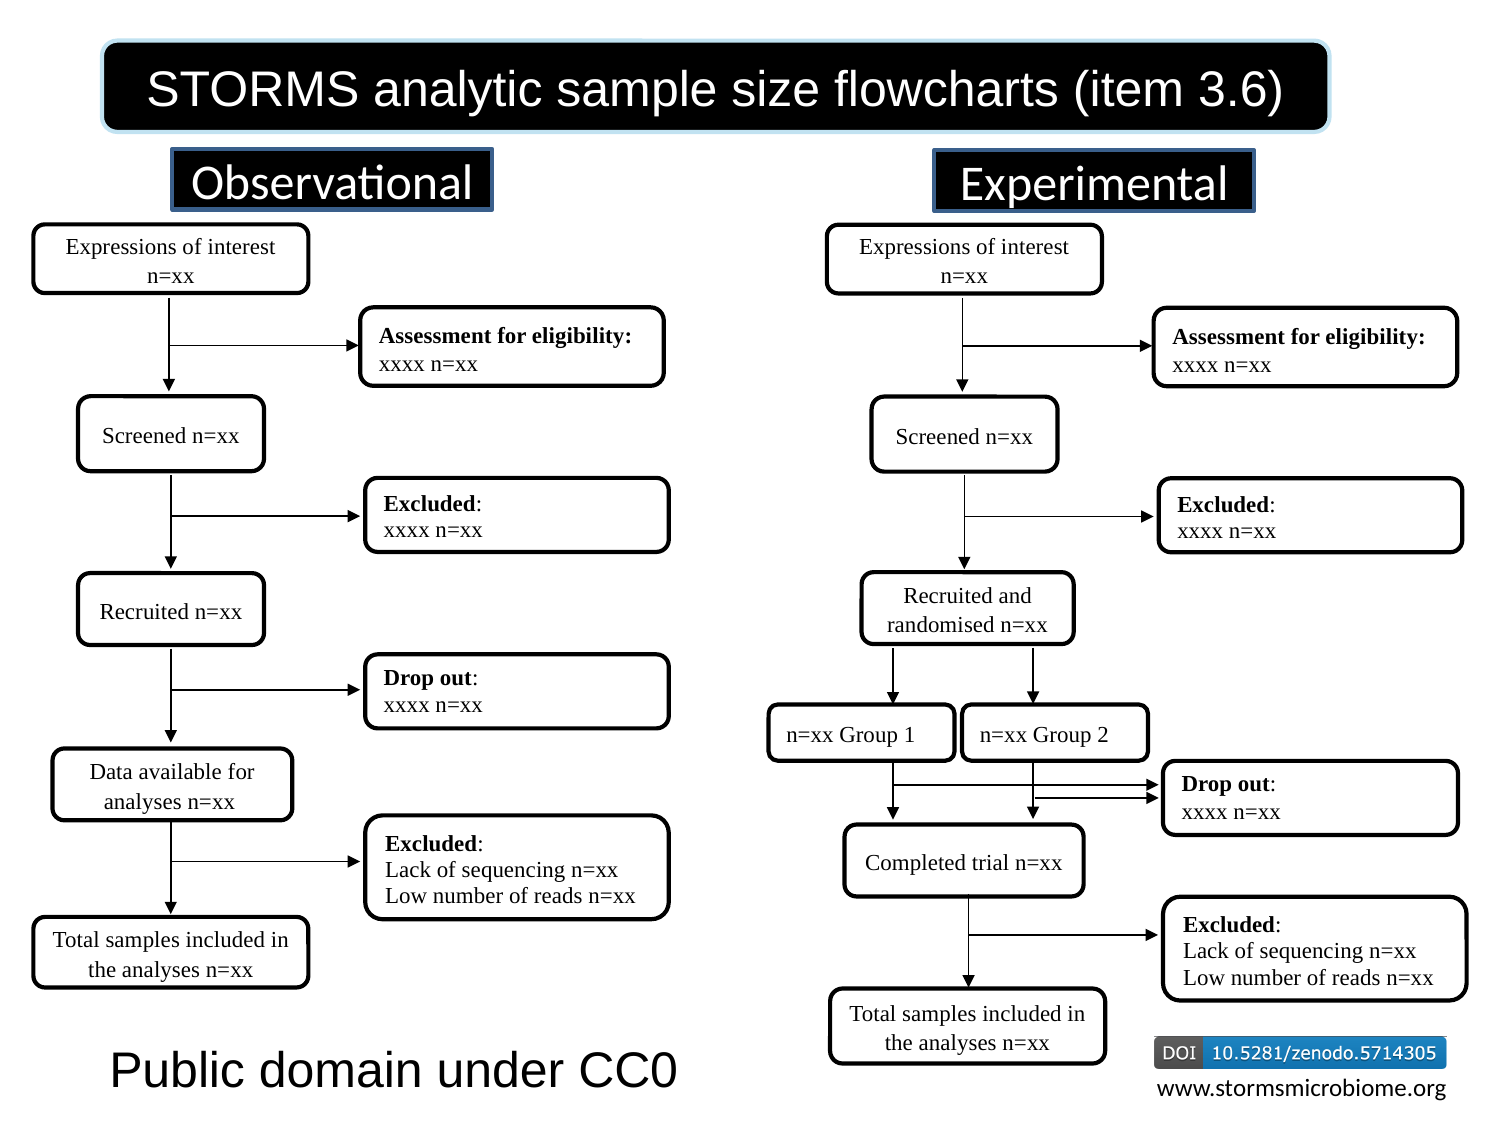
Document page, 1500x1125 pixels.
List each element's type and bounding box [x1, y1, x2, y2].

text_box [33, 40, 1467, 1111]
